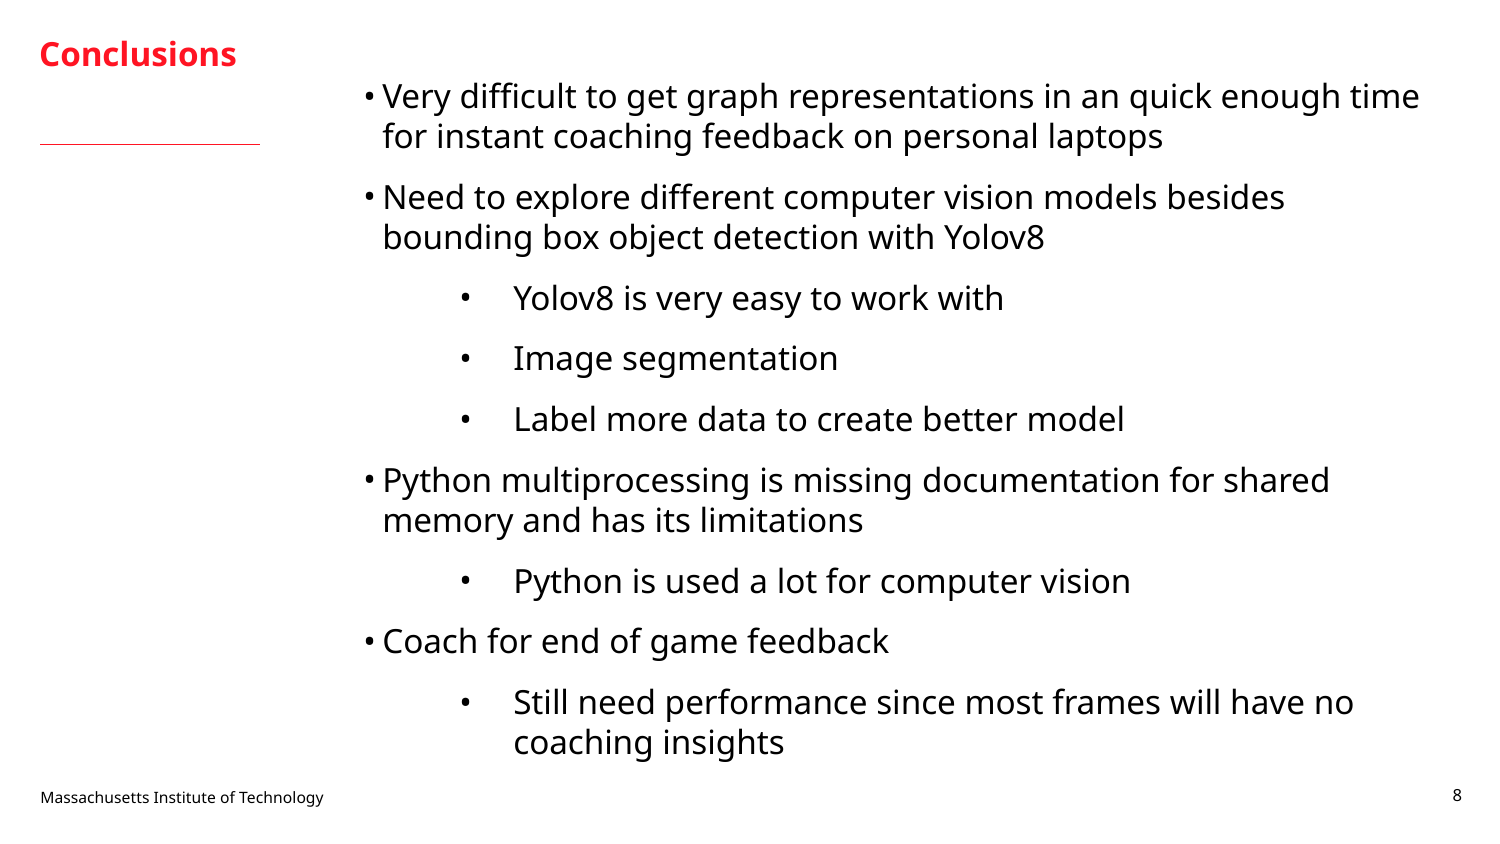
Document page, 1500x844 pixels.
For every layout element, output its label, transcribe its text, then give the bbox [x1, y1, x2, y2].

list Very difficult to get graph representations in an quick enough time for instant coaching feedback on personal laptops Need to explore different computer vision models besides bounding box object detection with Yolov8 Yolov8 is very easy to work with Image segmentation Label more data to create better model Python multiprocessing is missing documentation for shared memory and has its limitations Python is used a lot for computer vision Coach for end of game feedback Still need performance since most frames will have no coaching insights [363, 67, 1438, 760]
slide_number ‹#› [1120, 773, 1463, 821]
title Conclusions [39, 25, 445, 129]
